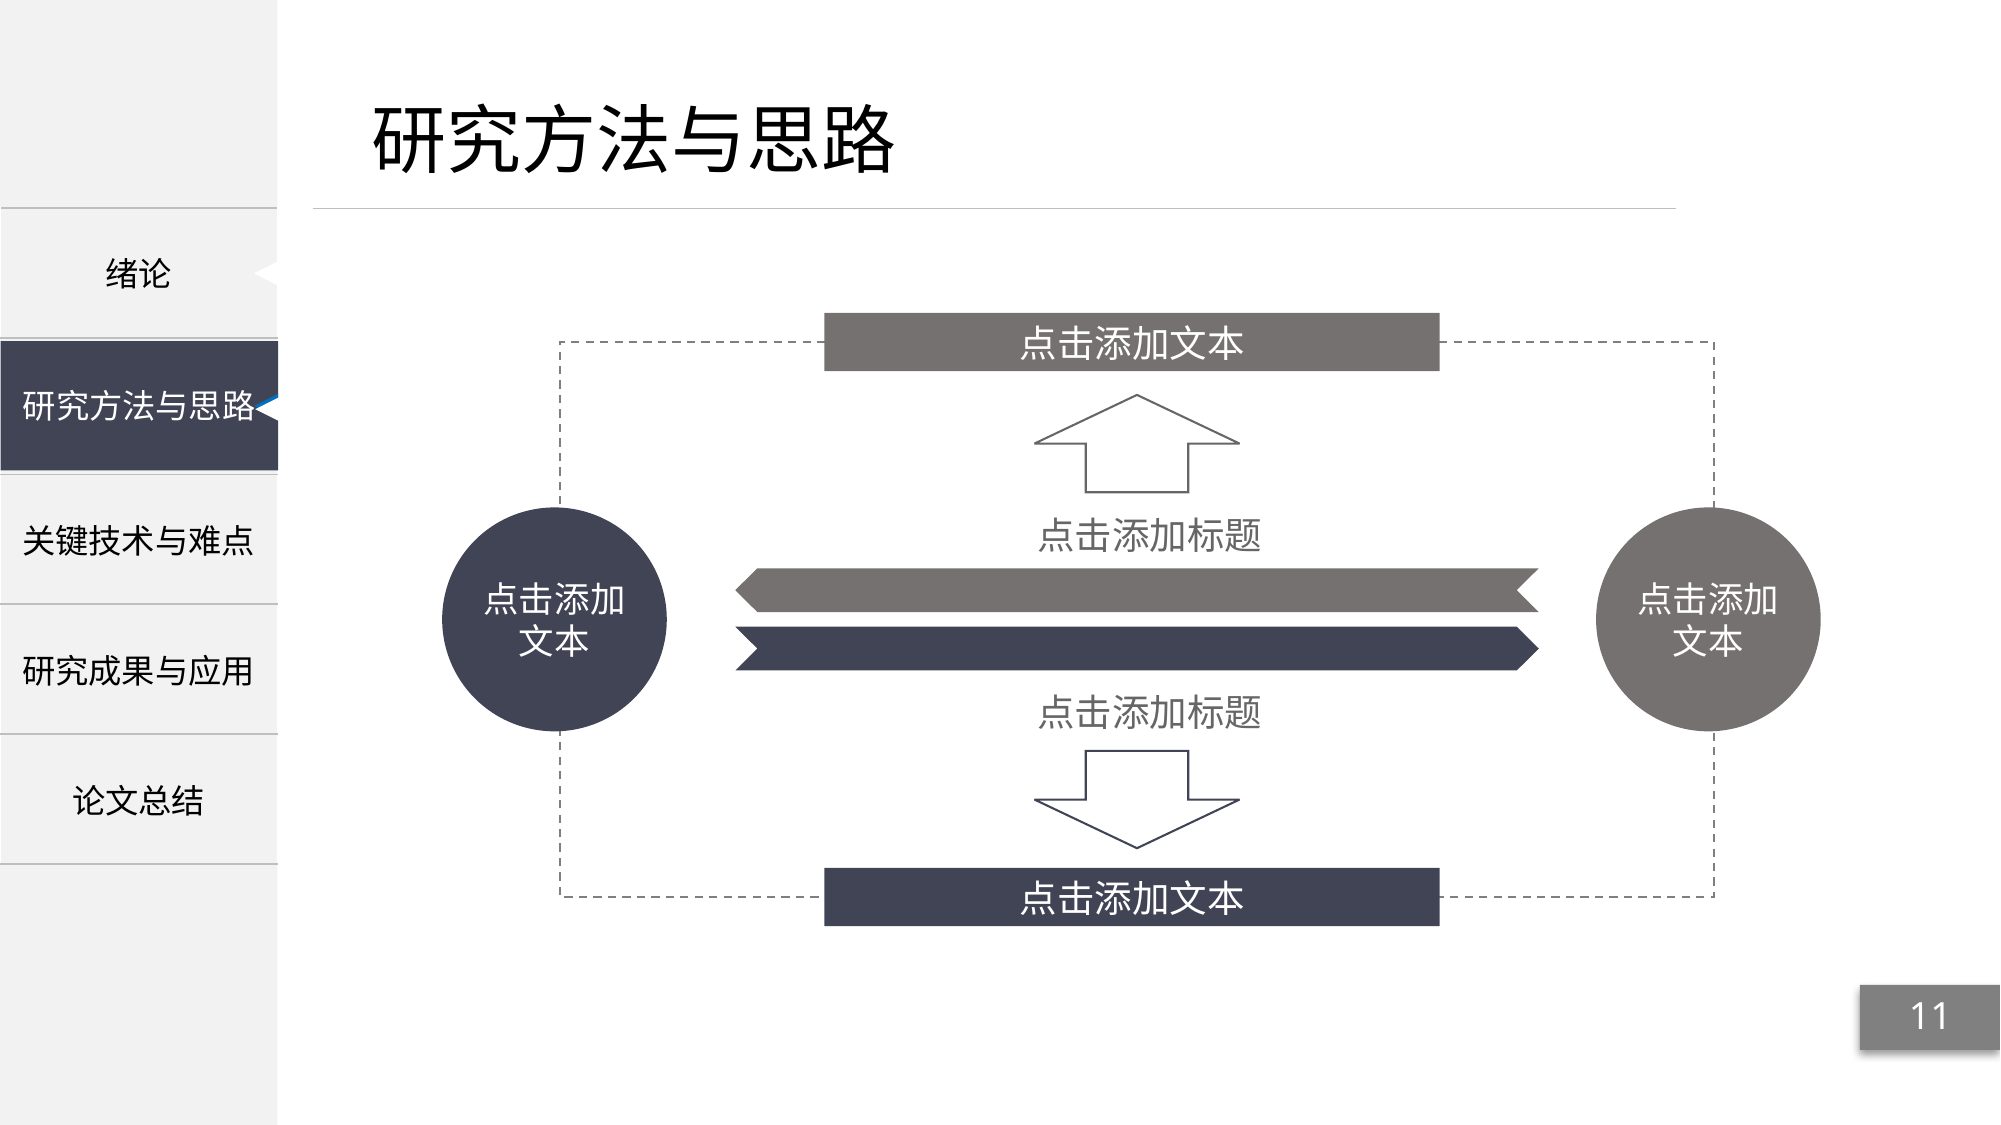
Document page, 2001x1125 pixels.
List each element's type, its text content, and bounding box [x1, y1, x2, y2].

text_box [1034, 750, 1240, 849]
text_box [1595, 507, 1821, 732]
text_box [735, 568, 1539, 613]
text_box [824, 309, 1440, 375]
text_box 点击添加标题 [1031, 506, 1269, 564]
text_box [824, 864, 1440, 930]
text_box [1034, 394, 1240, 493]
text_box 点击添加标题 [1031, 682, 1269, 741]
text_box [735, 626, 1539, 671]
slide_number 11 [1859, 984, 2000, 1051]
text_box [441, 507, 667, 732]
text_box [560, 341, 1714, 897]
